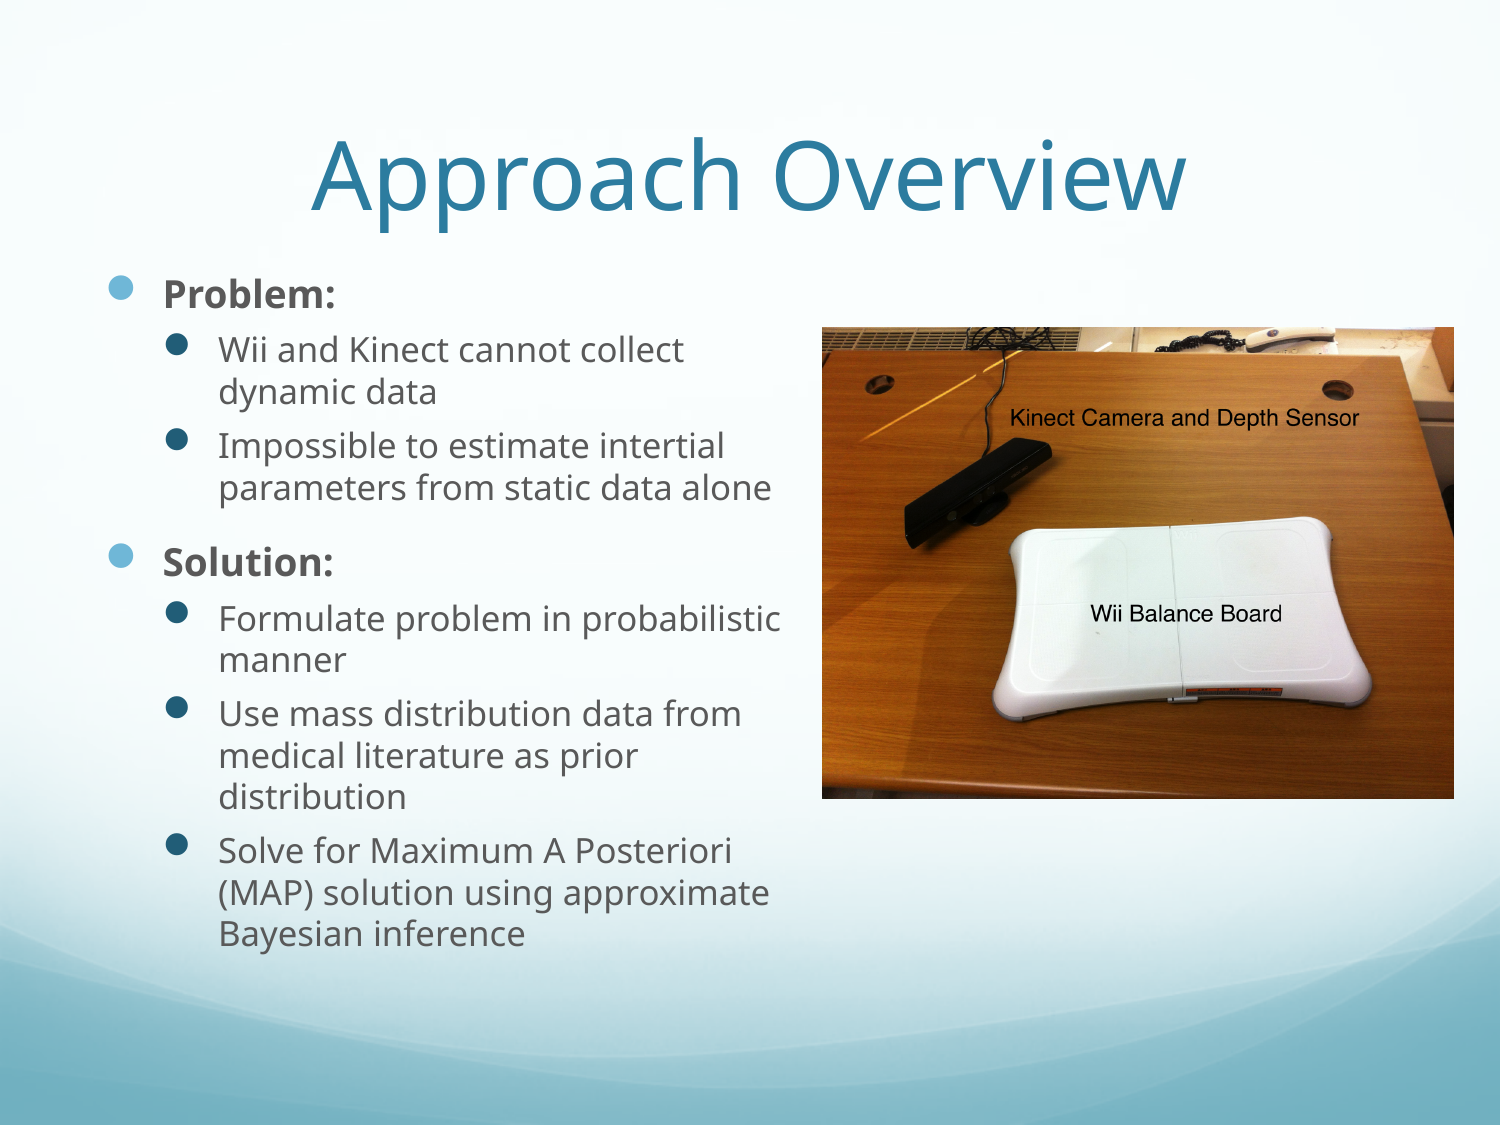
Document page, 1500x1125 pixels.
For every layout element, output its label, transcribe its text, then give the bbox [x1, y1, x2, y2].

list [822, 326, 1454, 799]
title Approach Overview [90, 17, 1410, 237]
list Problem: Wii and Kinect cannot collect dynamic data Impossible to estimate intertial parameters from static data alone Solution: Formulate problem in probabilistic manner Use mass distribution data from medical literature as prior distribution Solve for Maximum A Posteriori (MAP) solution using approximate Bayesian inference [90, 262, 799, 975]
